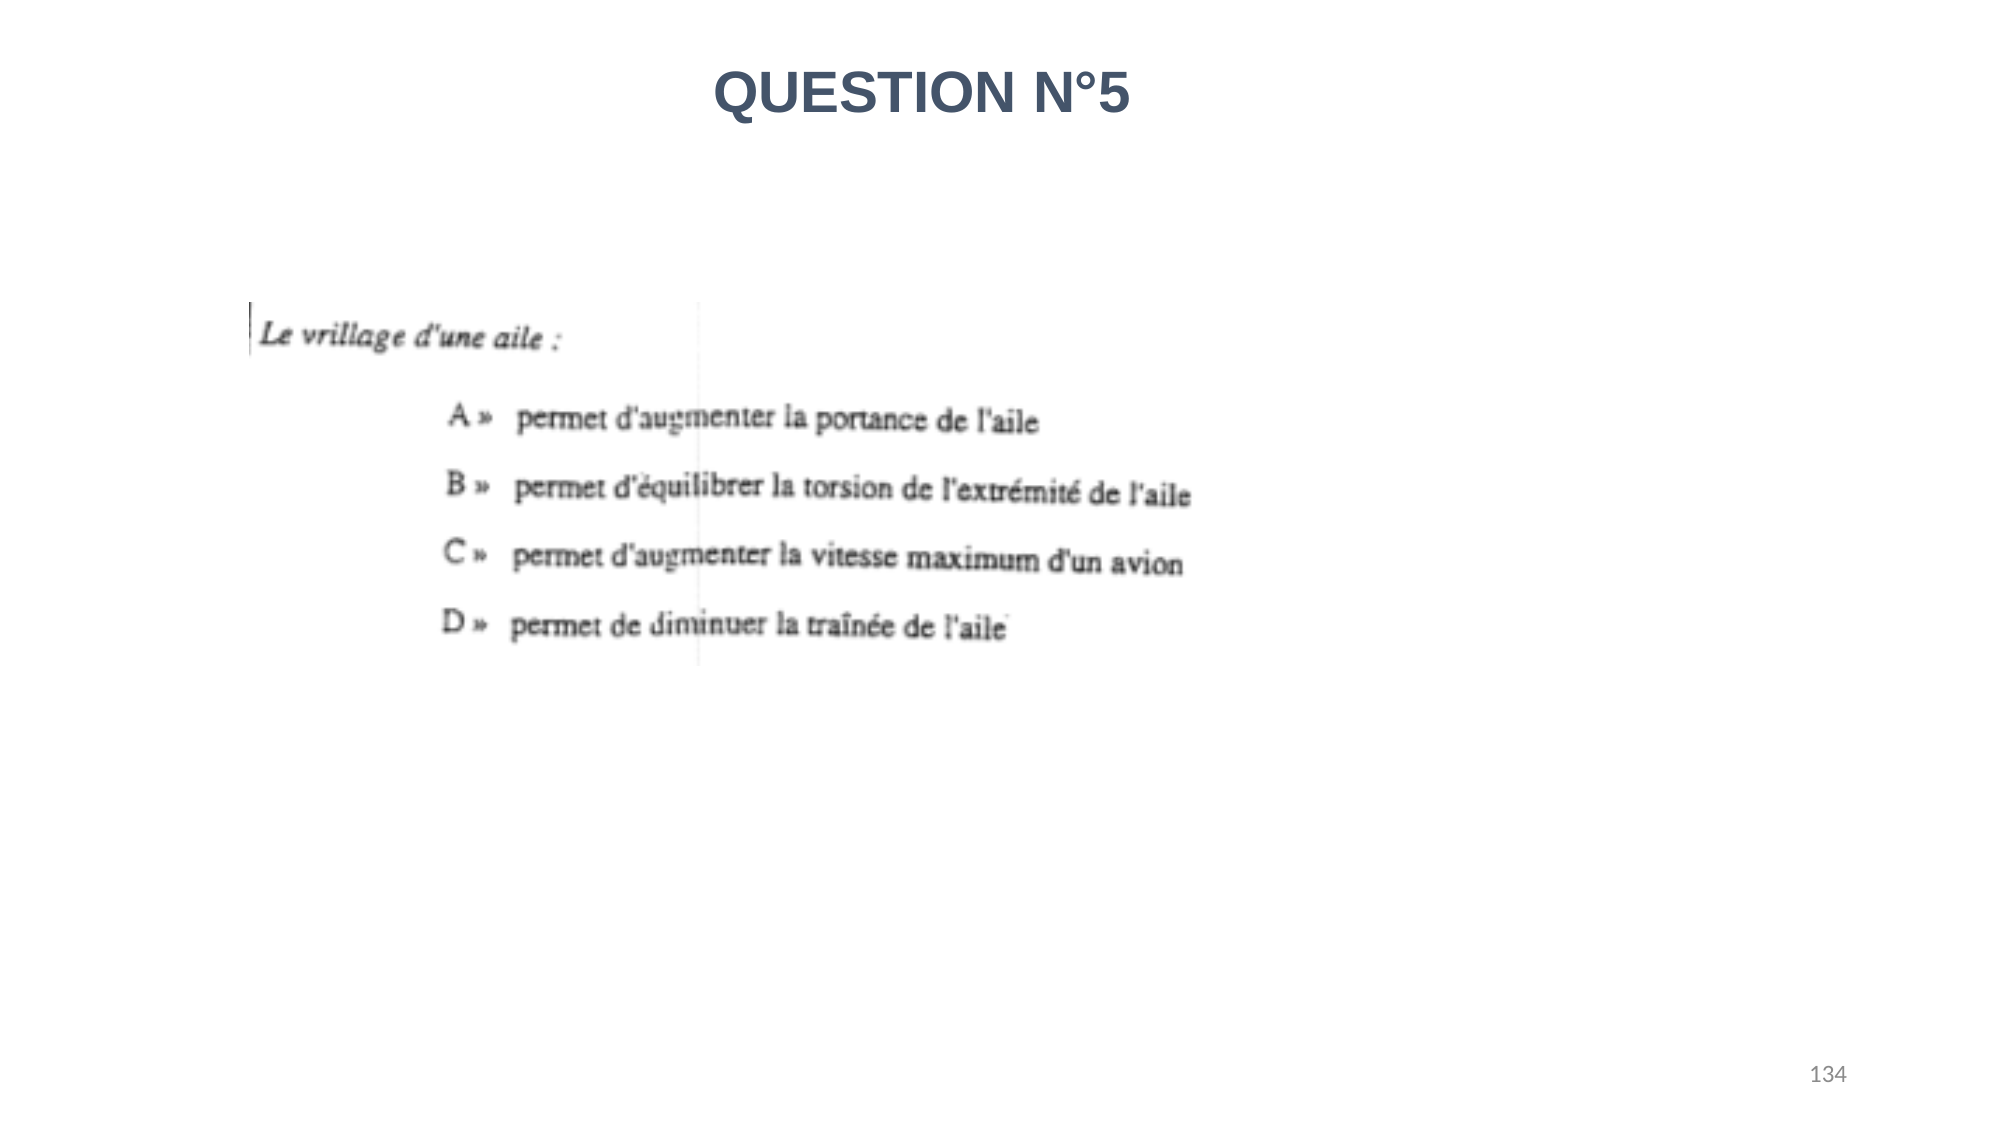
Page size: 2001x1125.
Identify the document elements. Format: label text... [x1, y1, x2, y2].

text_box QUESTION N°5 [698, 54, 1259, 133]
picture [249, 302, 1750, 666]
slide_number 134 [1412, 1042, 1863, 1103]
